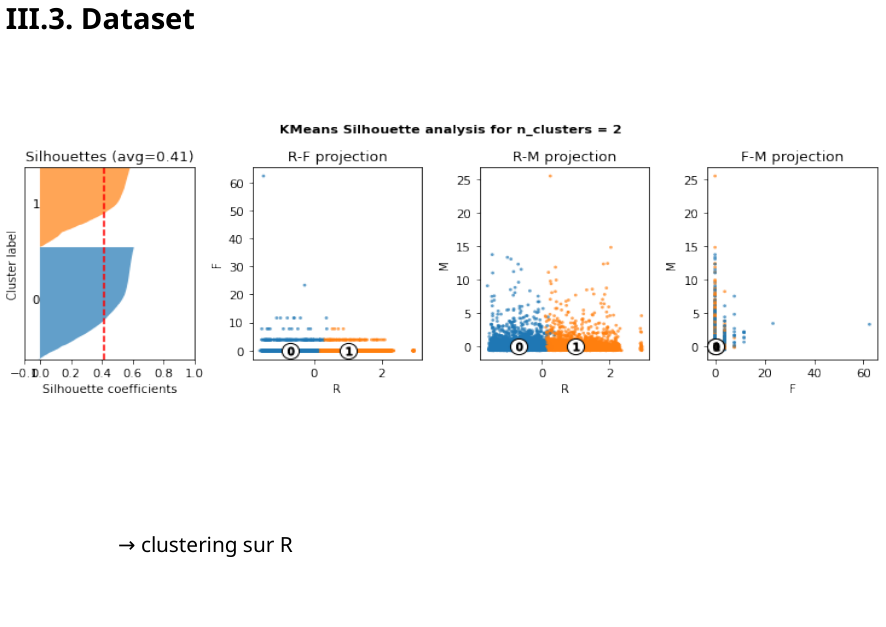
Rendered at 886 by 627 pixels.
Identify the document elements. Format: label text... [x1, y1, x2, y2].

text_box → clustering sur R [118, 531, 886, 557]
text_box [0, 117, 886, 402]
text_box III.3. Dataset [0, 0, 523, 35]
